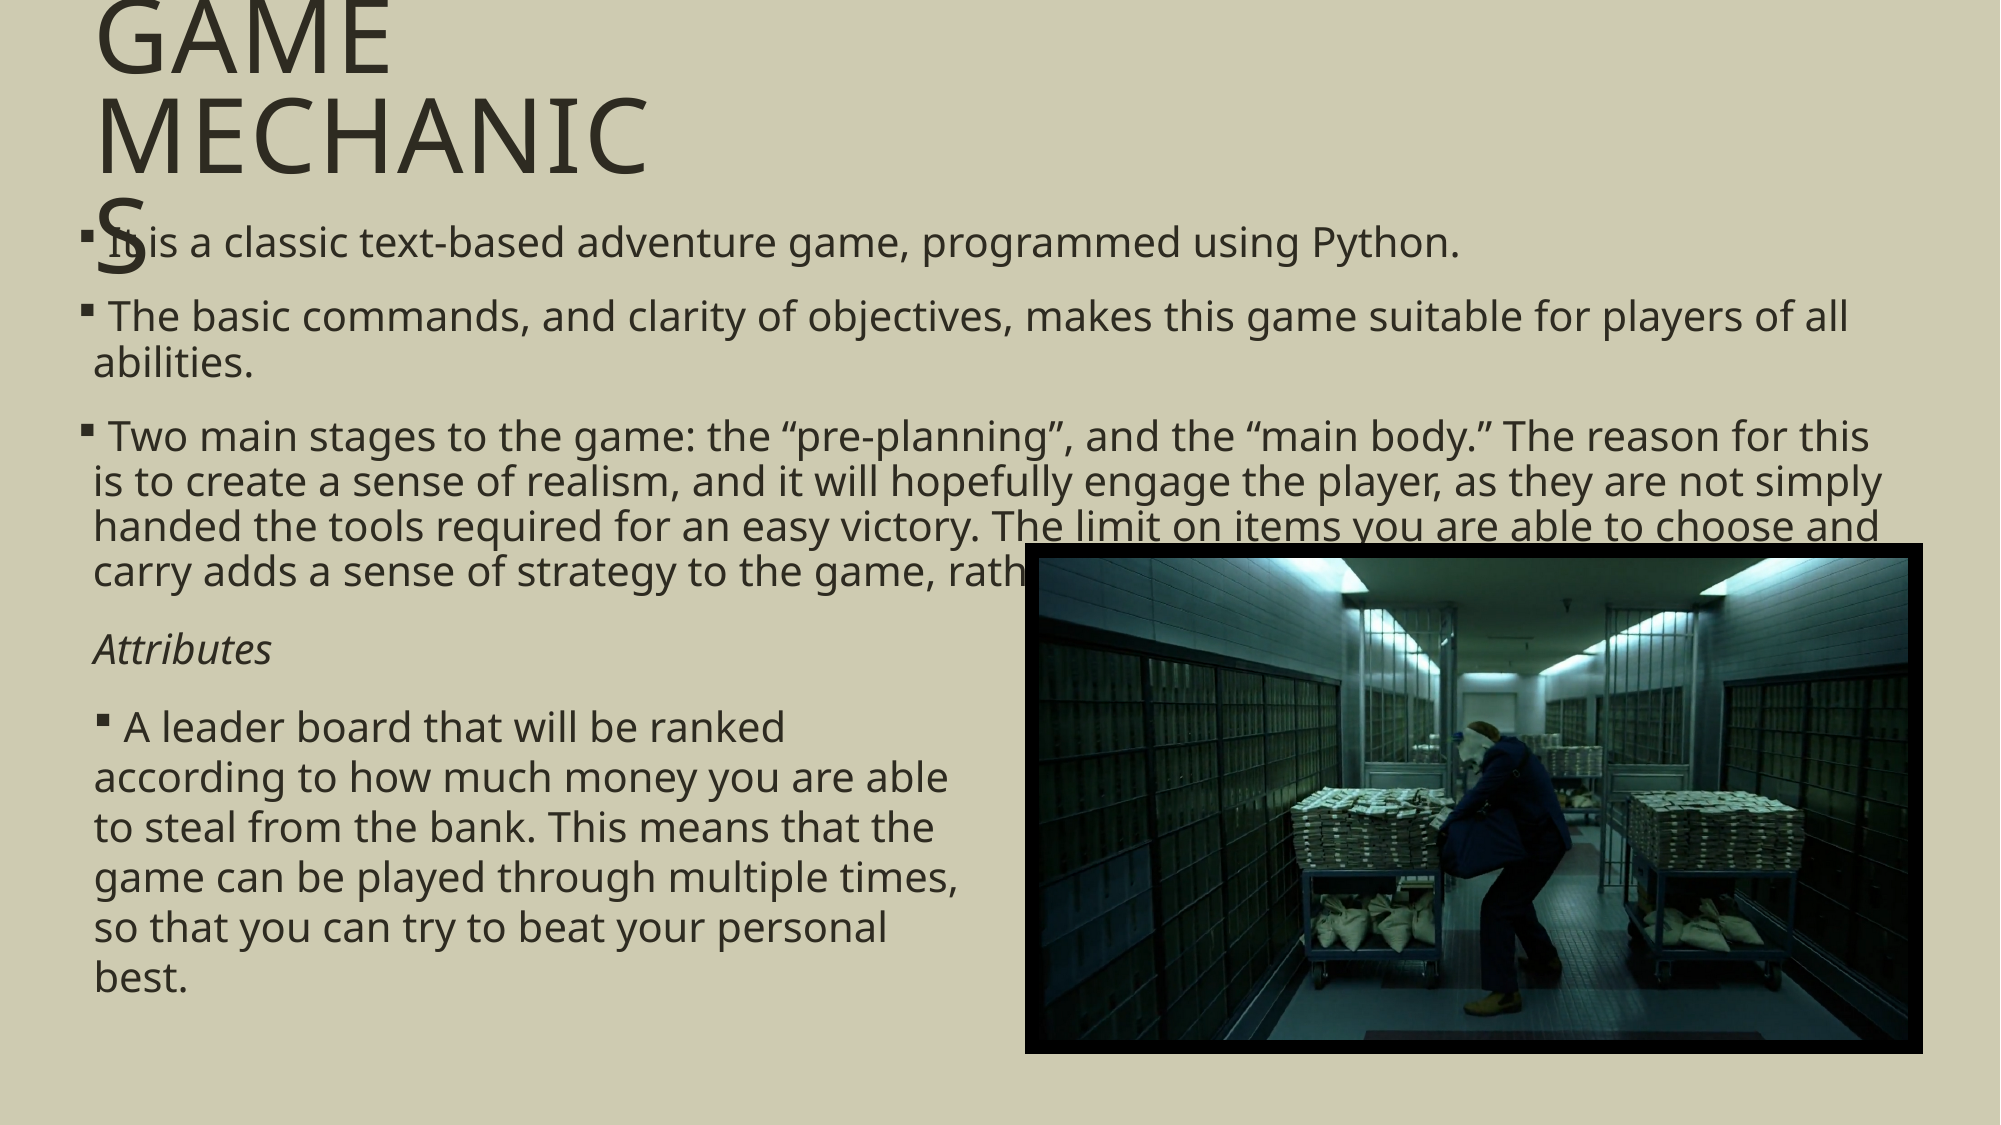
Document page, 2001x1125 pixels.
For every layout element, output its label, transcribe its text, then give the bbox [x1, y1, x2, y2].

picture [1038, 557, 1909, 1040]
title Game Mechanics [78, 20, 719, 214]
list It is a classic text-based adventure game, programmed using Python. The basic commands, and clarity of objectives, makes this game suitable for players of all abilities. Two main stages to the game: the “pre-planning”, and the “main body.” The reason for this is to create a sense of realism, and it will hopefully engage the player, as they are not simply handed the tools required for an easy victory. The limit on items you are able to choose and carry adds a sense of strategy to the game, rather than mindless movement around a map. [70, 214, 1906, 609]
text_box Attributes A leader board that will be ranked according to how much money you are able to steal from the bank. This means that the game can be played through multiple times, so that you can try to beat your personal best. [78, 615, 988, 1058]
